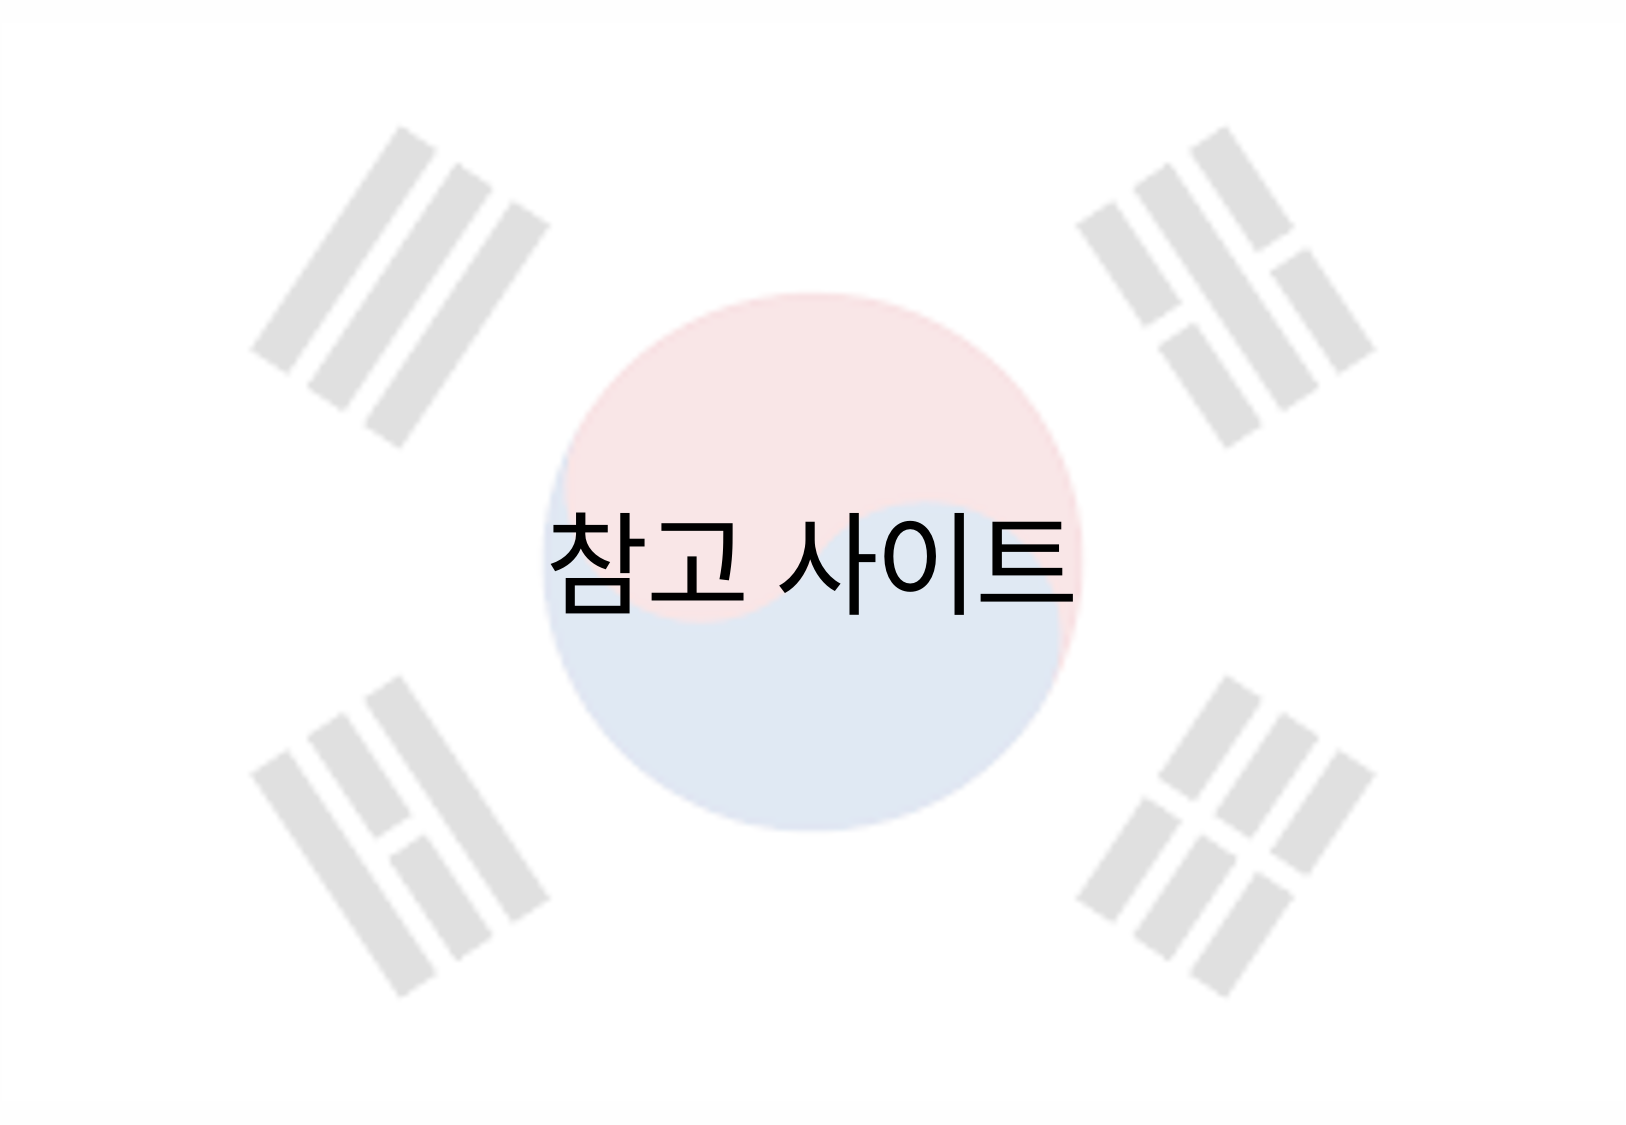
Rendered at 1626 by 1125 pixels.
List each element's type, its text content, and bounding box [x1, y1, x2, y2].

picture [0, 0, 1626, 1125]
text_box 참고 사이트 [530, 486, 1095, 637]
